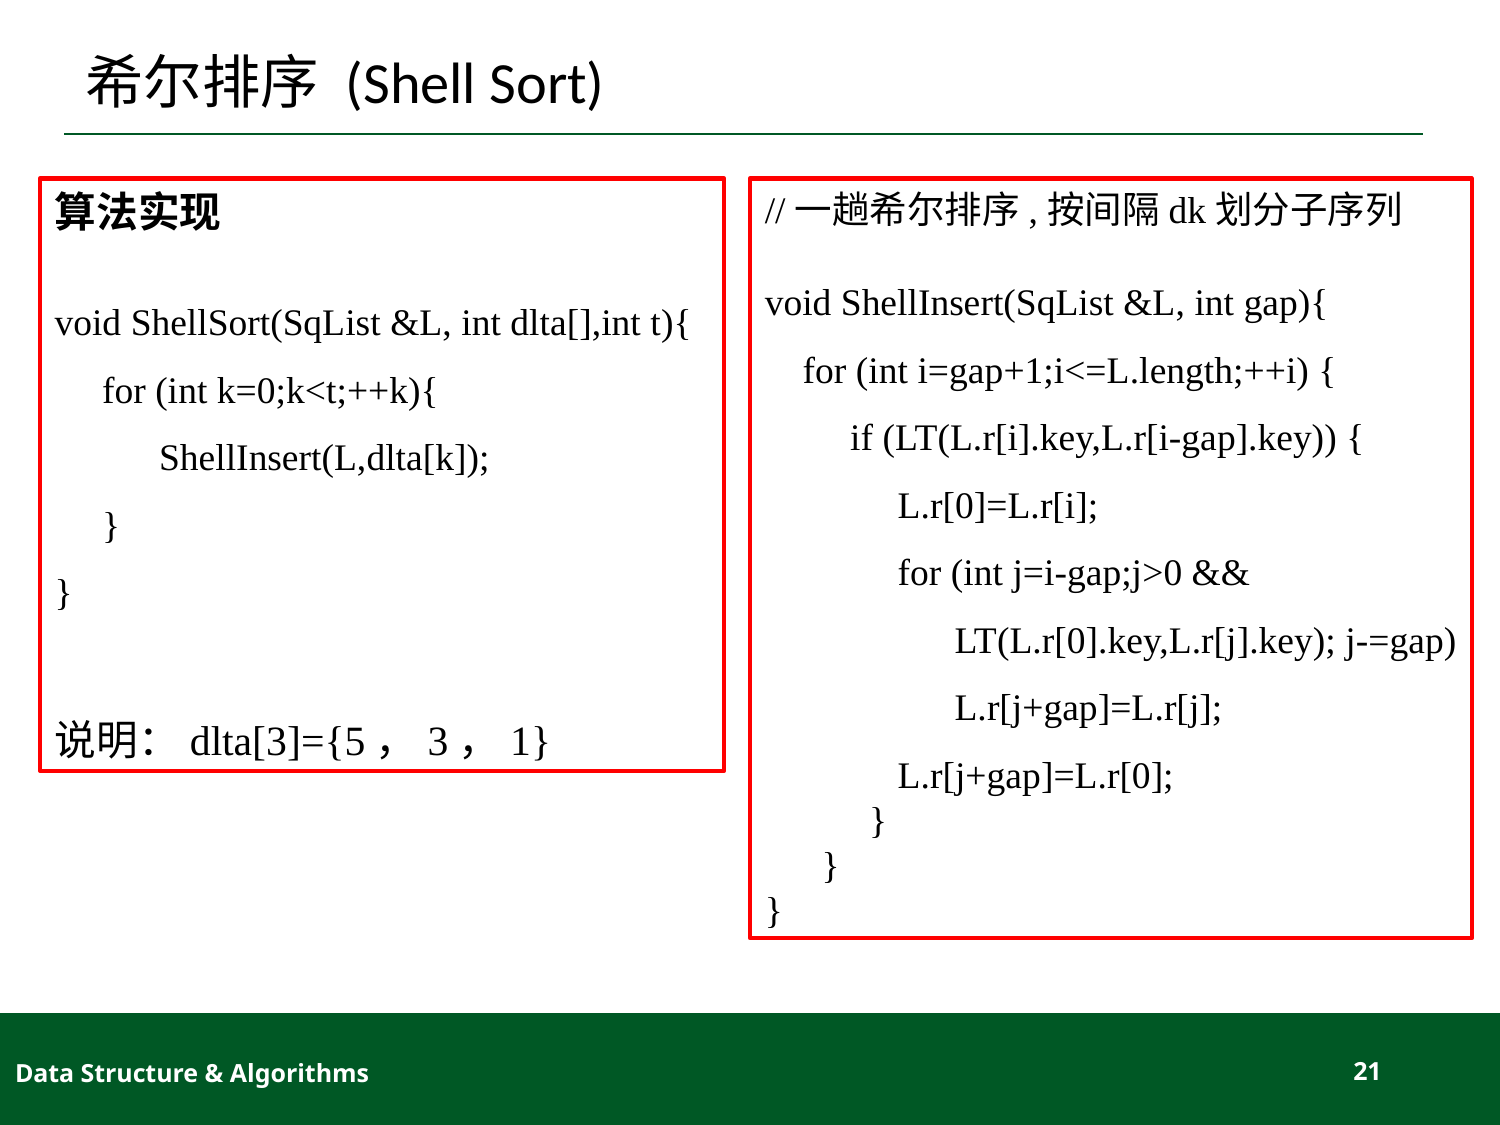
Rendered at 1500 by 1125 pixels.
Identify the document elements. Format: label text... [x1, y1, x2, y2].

title 希尔排序 (Shell Sort) [70, 34, 1430, 135]
text_box //一趟希尔排序,按间隔dk划分子序列 void ShellInsert(SqList &L, int gap){ for (int i=gap+1;i<=L.length;++i) { if (LT(L.r[i].key,L.r[i-gap].key)) { L.r[0]=L.r[i]; for (int j=i-gap;j>0 && LT(L.r[0].key,L.r[j].key); j-=gap) L.r[j+gap]=L.r[j]; L.r[j+gap]=L.r[0]; } } } [749, 178, 1472, 939]
footer Data Structure & Algorithms [0, 1042, 507, 1103]
text_box 算法实现 void ShellSort(SqList &L, int dlta[],int t){ for (int k=0;k<t;++k){ ShellInsert(L,dlta[k]); } } 说明：dlta[3]={5，3，1} [39, 178, 725, 771]
slide_number 21 [1059, 1042, 1397, 1103]
